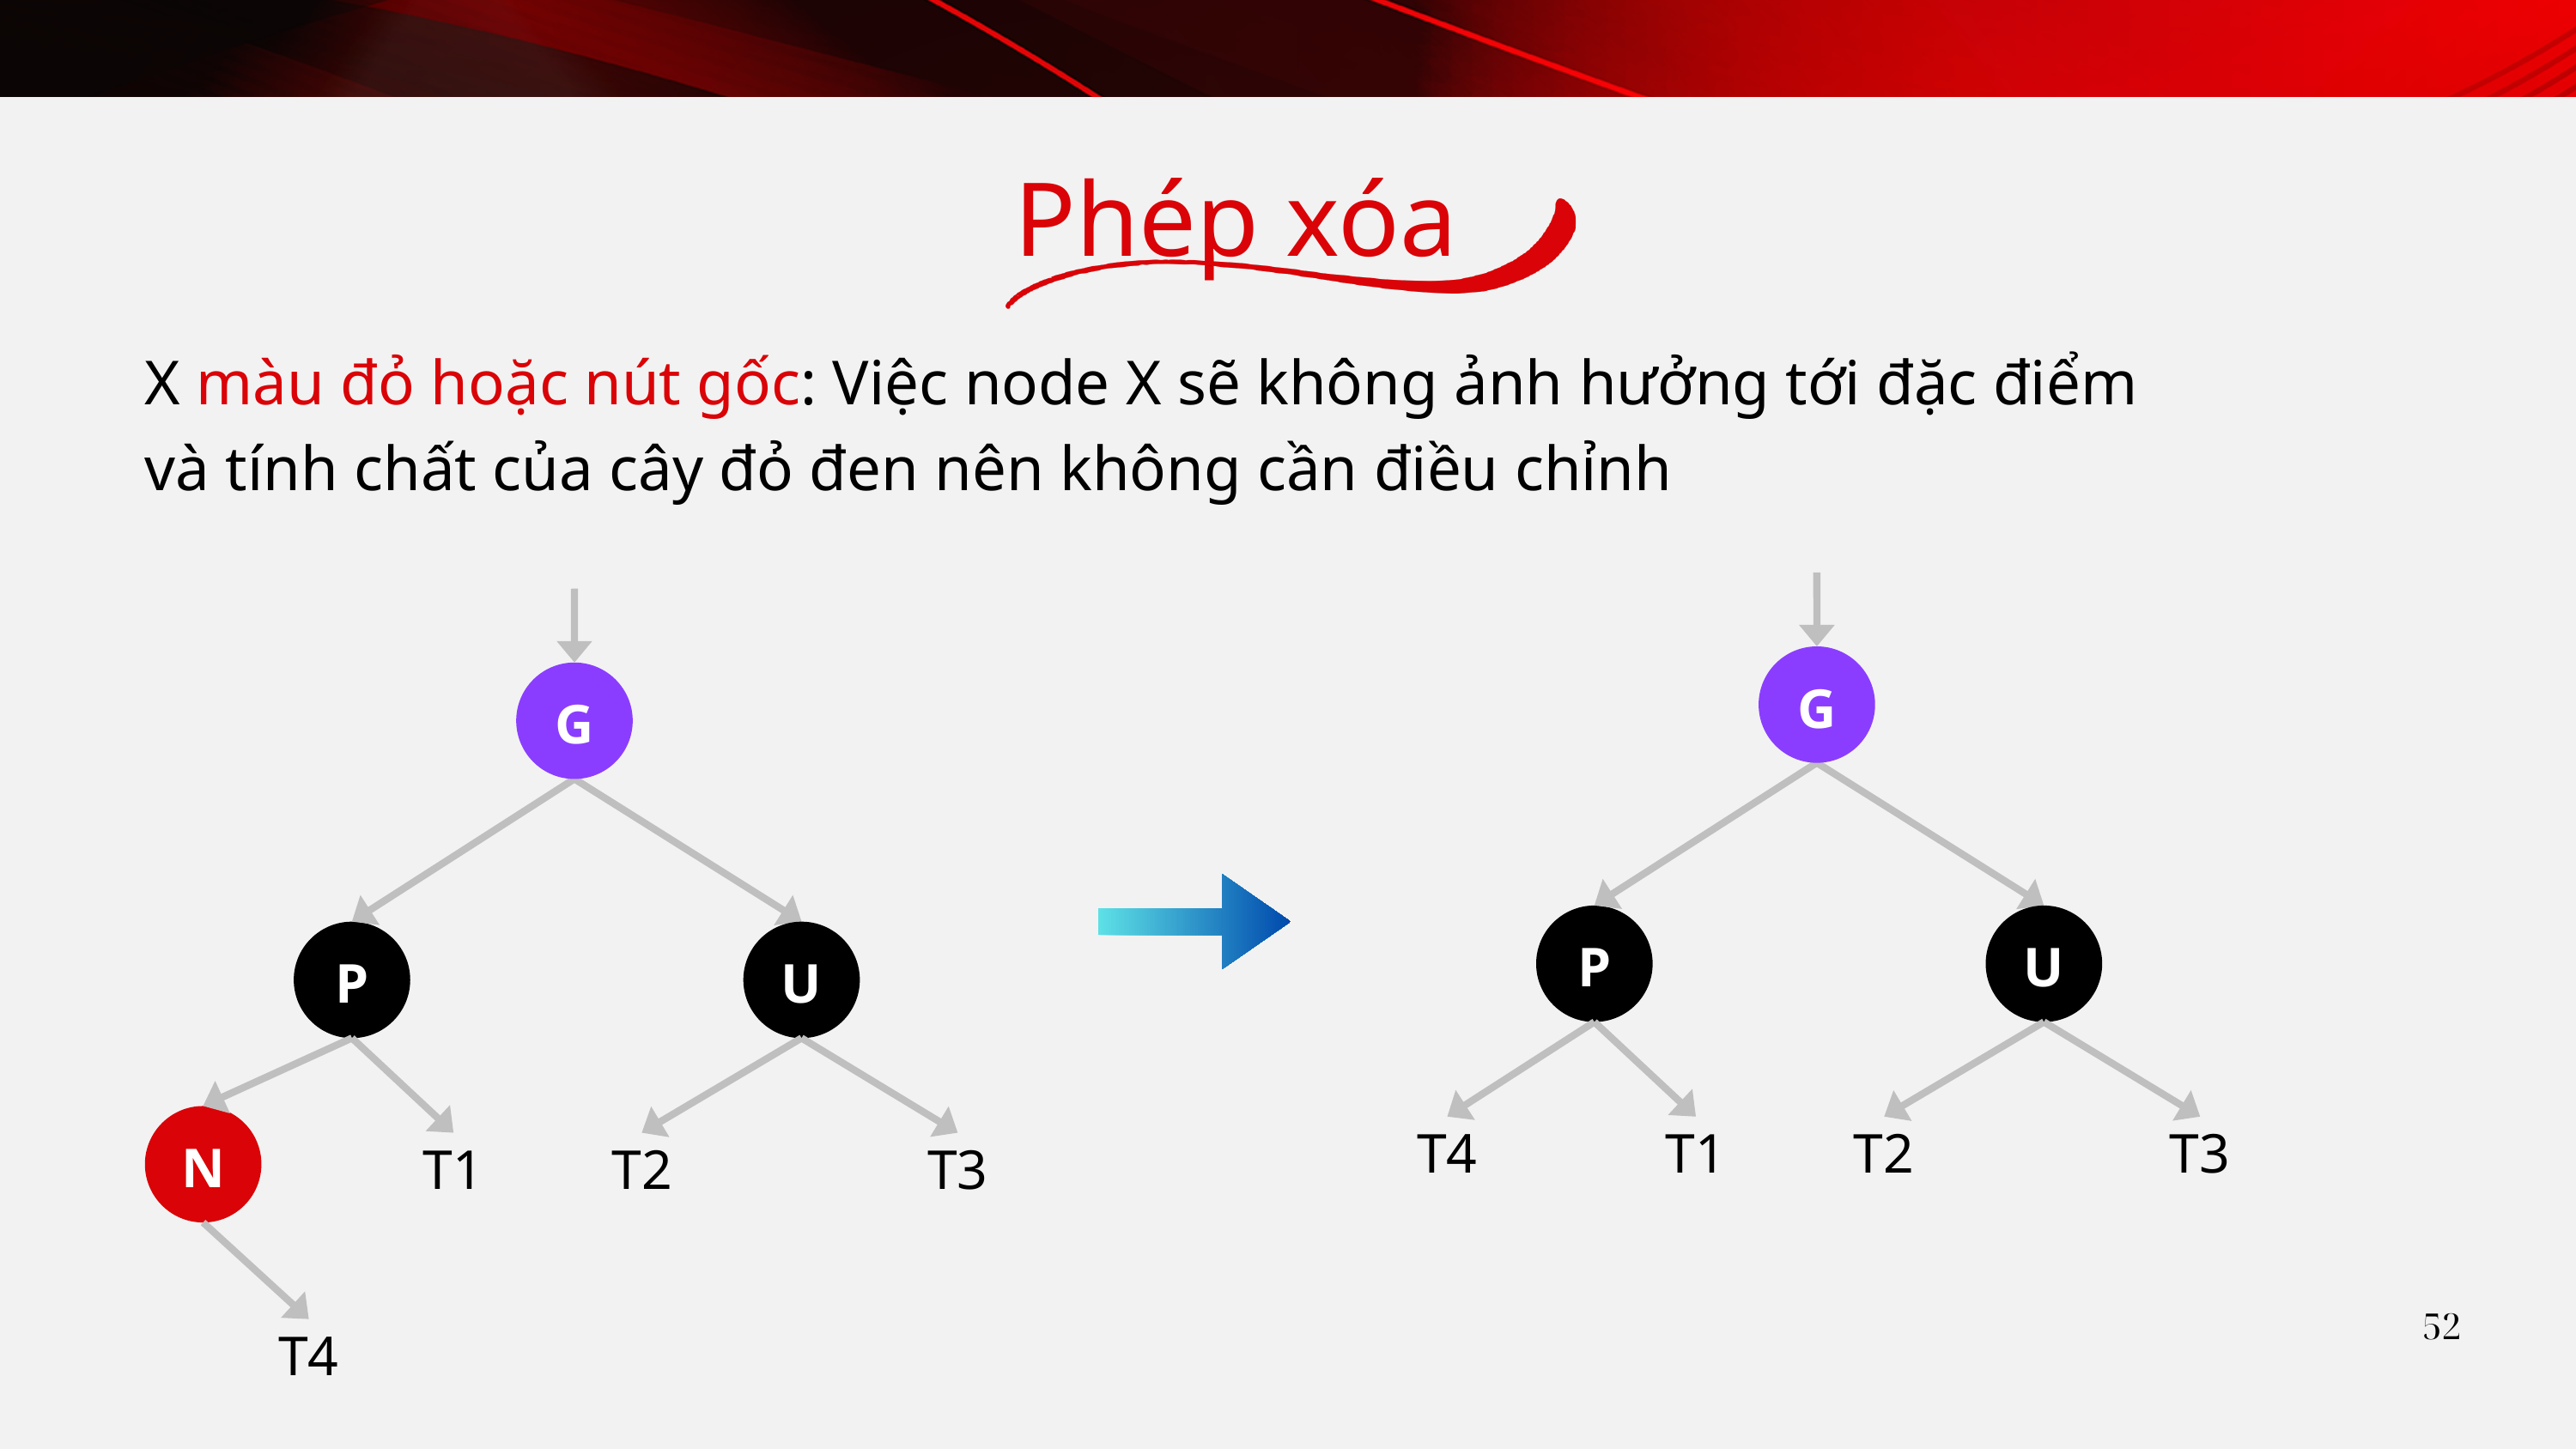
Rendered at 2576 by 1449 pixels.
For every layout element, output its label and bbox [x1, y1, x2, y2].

text_box [1097, 873, 1291, 970]
text_box [1005, 144, 1577, 309]
text_box [1403, 572, 2244, 1180]
text_box [0, 0, 2576, 1449]
text_box [144, 588, 1001, 1383]
